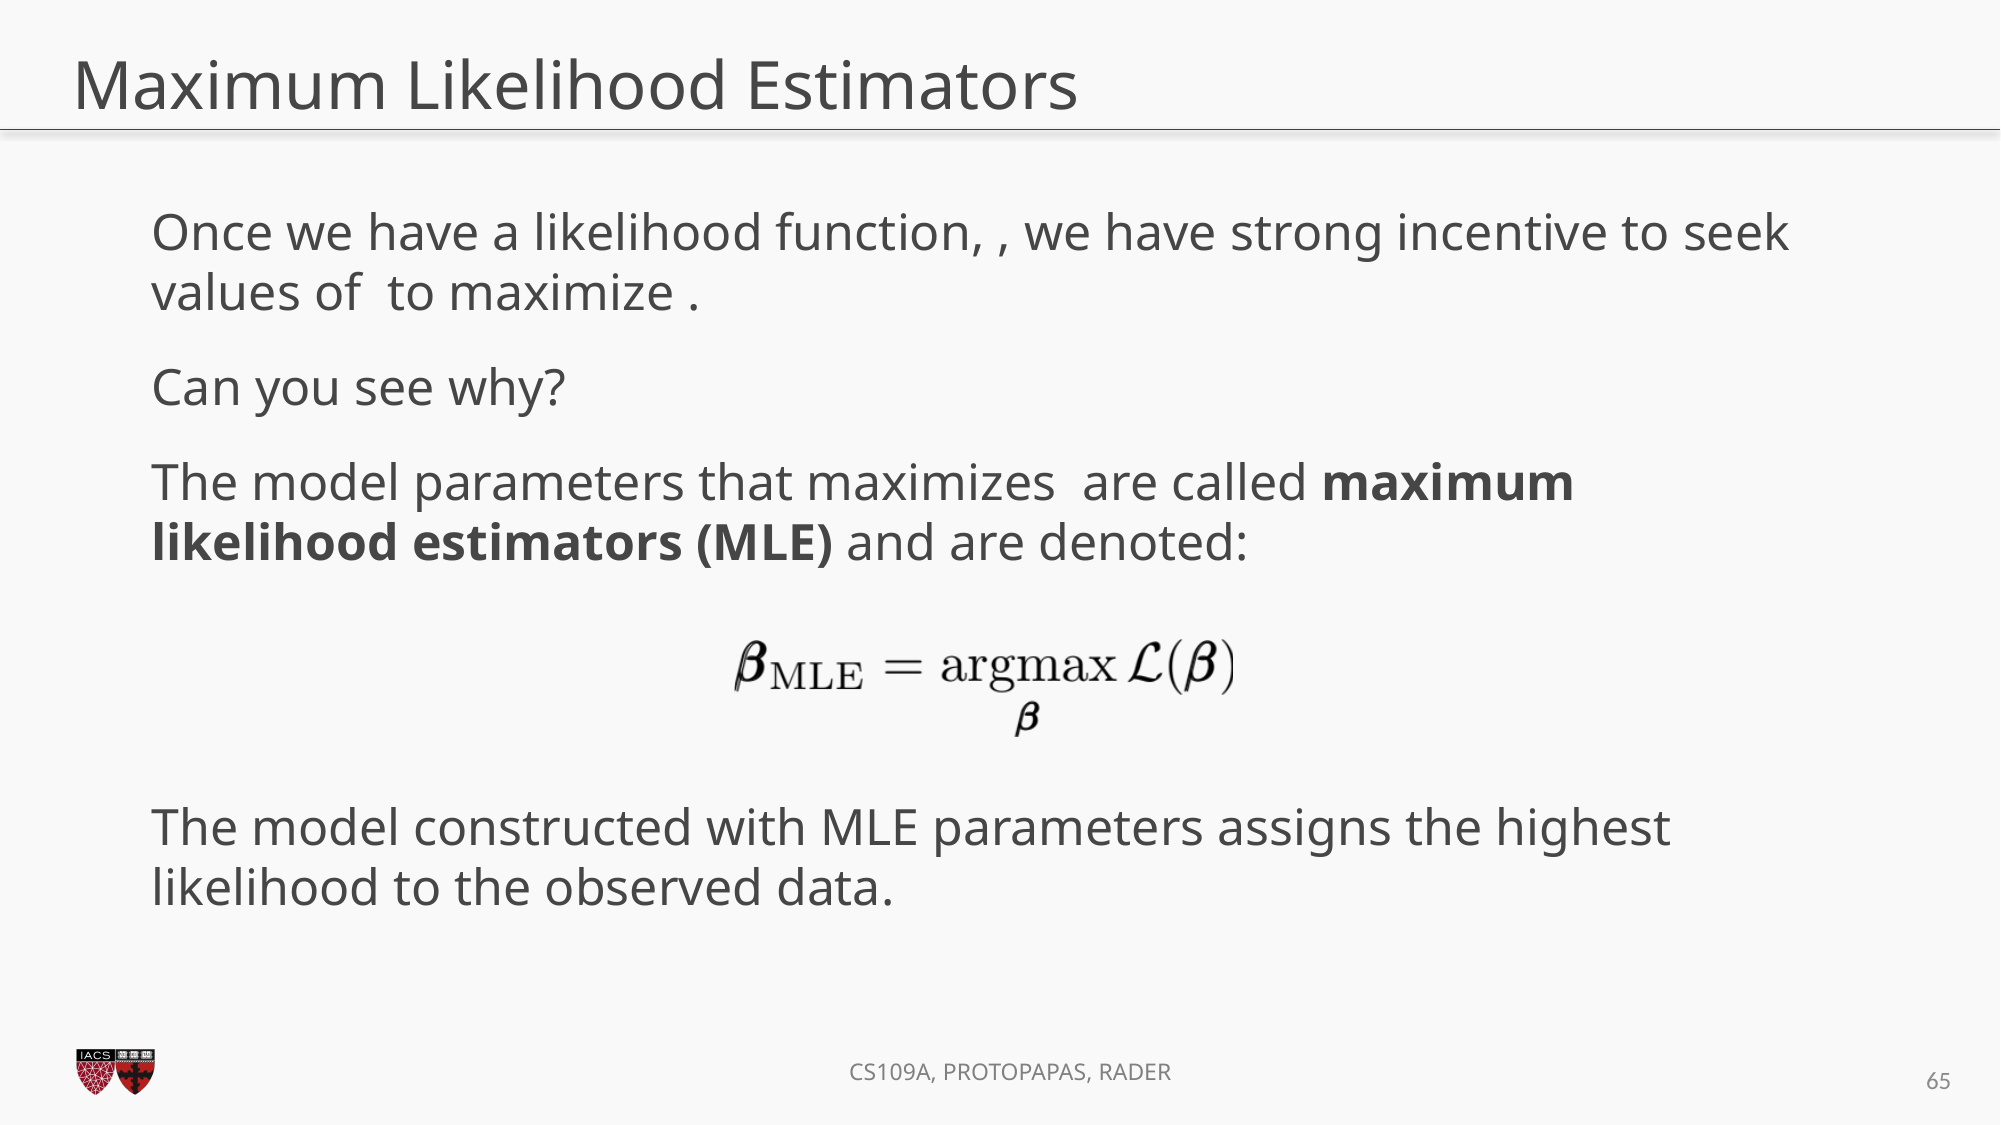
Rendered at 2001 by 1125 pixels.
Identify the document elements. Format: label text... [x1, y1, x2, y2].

picture [734, 639, 1234, 737]
slide_number 65 [1500, 1050, 1967, 1110]
title Maximum Likelihood Estimators [57, 35, 1943, 162]
picture [75, 1049, 155, 1095]
